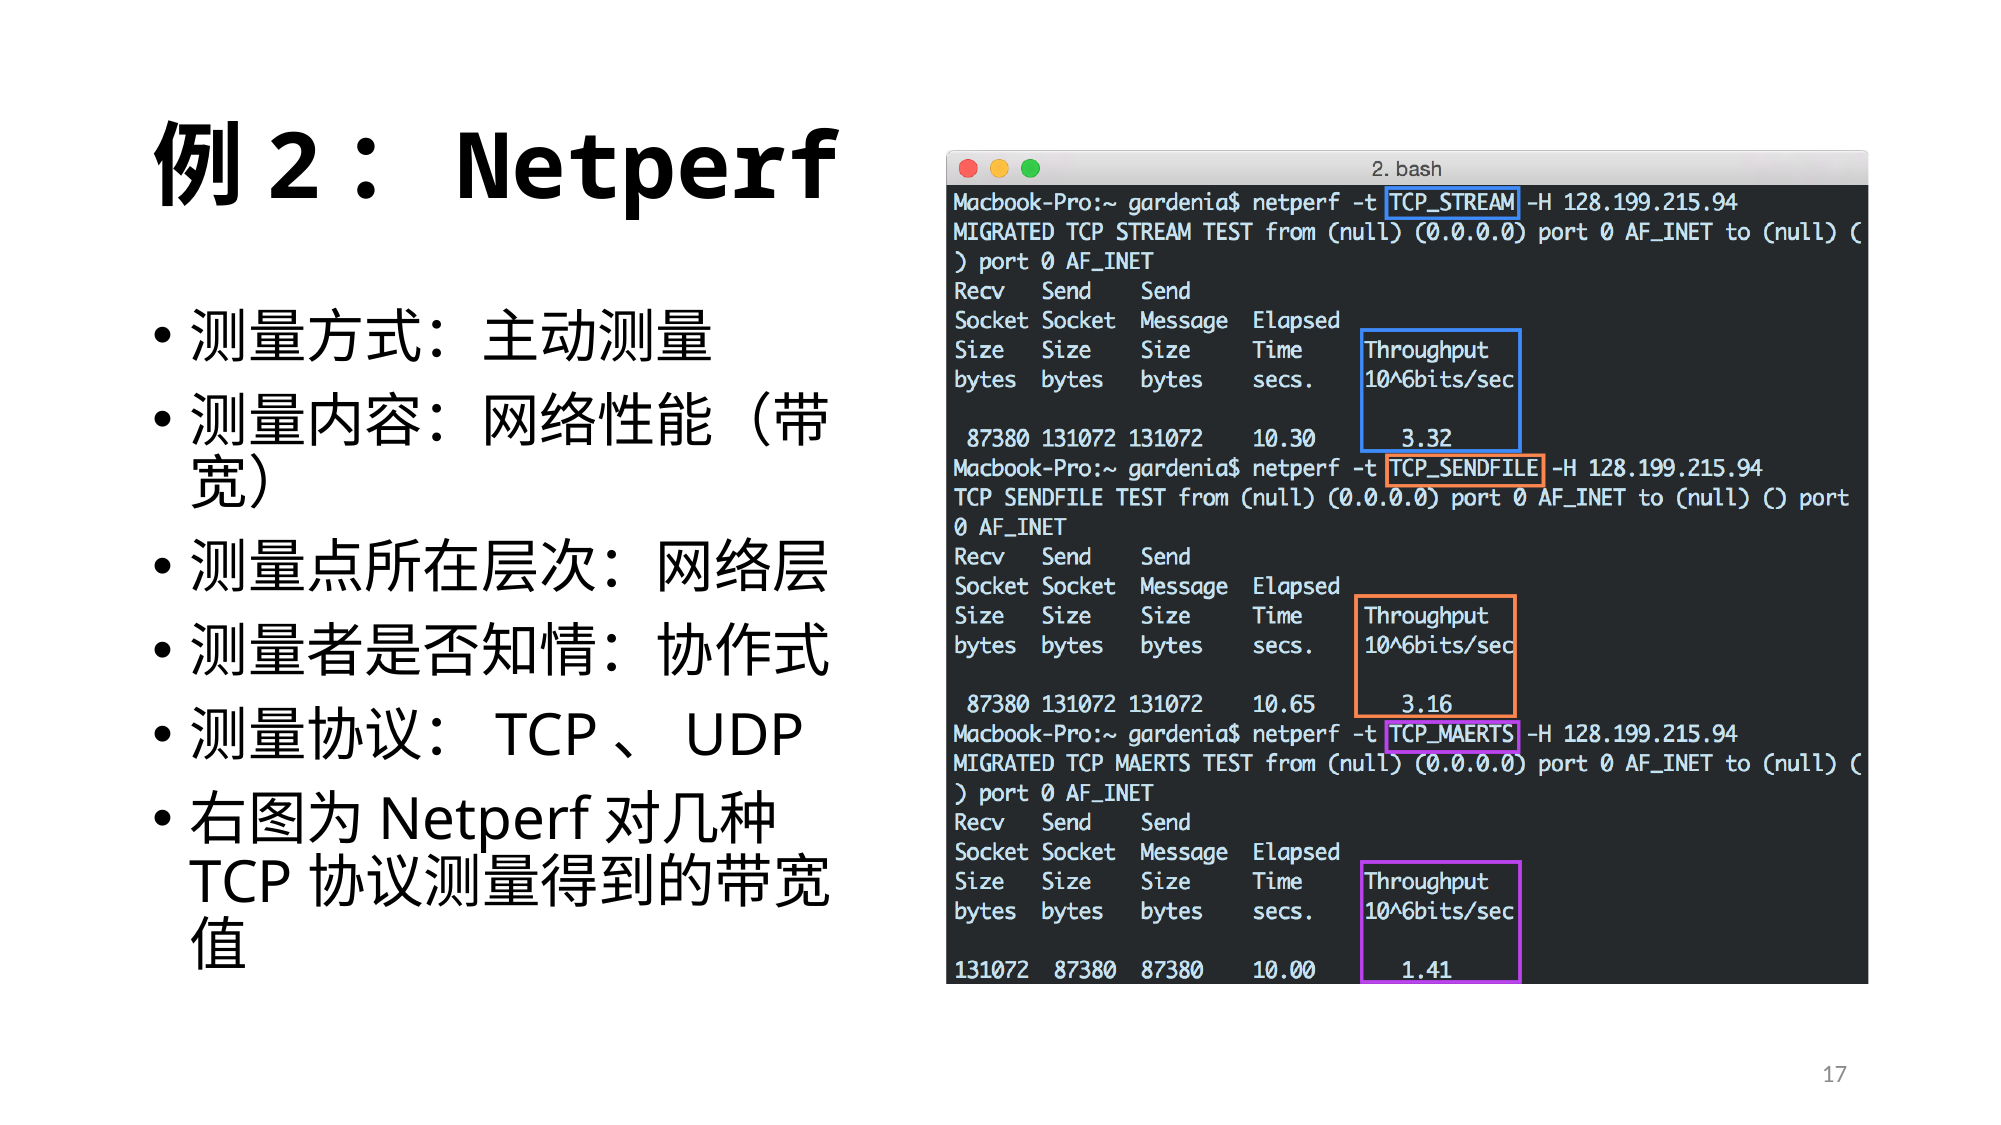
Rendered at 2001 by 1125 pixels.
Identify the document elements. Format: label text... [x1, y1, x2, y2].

list 测量方式：主动测量 测量内容：网络性能（带宽） 测量点所在层次：网络层 测量者是否知情：协作式 测量协议：TCP、UDP 右图为Netperf对几种TCP协议测量得到的带宽值 [137, 299, 887, 1014]
slide_number 17 [1412, 1042, 1863, 1103]
title 例2：Netperf [137, 59, 1863, 278]
picture [946, 149, 1869, 984]
